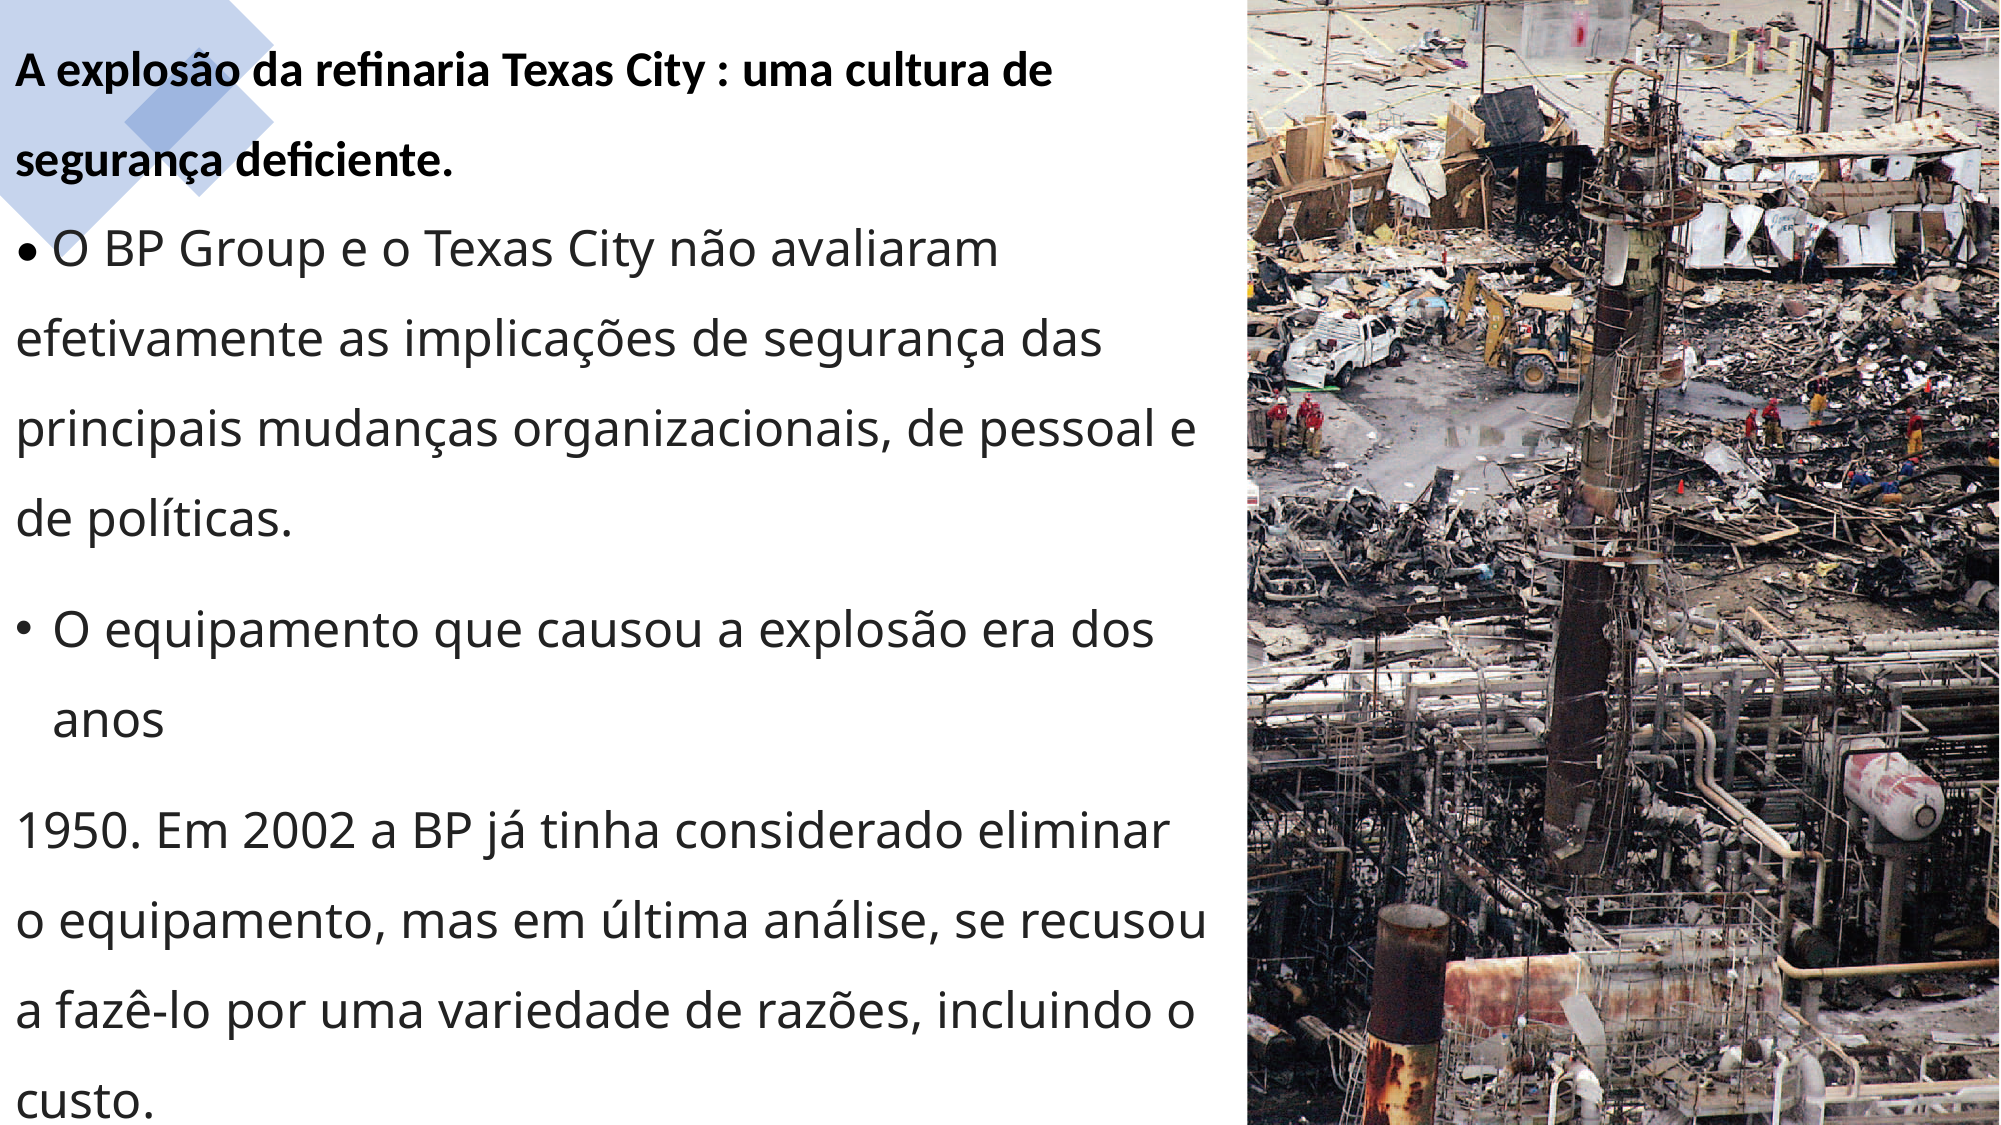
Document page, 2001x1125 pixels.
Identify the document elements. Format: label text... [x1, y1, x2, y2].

list A explosão da refinaria Texas City : uma cultura de segurança deficiente. • O BP Group e o Texas City não avaliaram efetivamente as implicações de segurança das principais mudanças organizacionais, de pessoal e de políticas. O equipamento que causou a explosão era dos anos 1950. Em 2002 a BP já tinha considerado eliminar o equipamento, mas em última análise, se recusou a fazê-lo por uma variedade de razões, incluindo o custo. [0, 0, 1229, 958]
picture [1247, 0, 2000, 1125]
text_box [0, 0, 1247, 1125]
